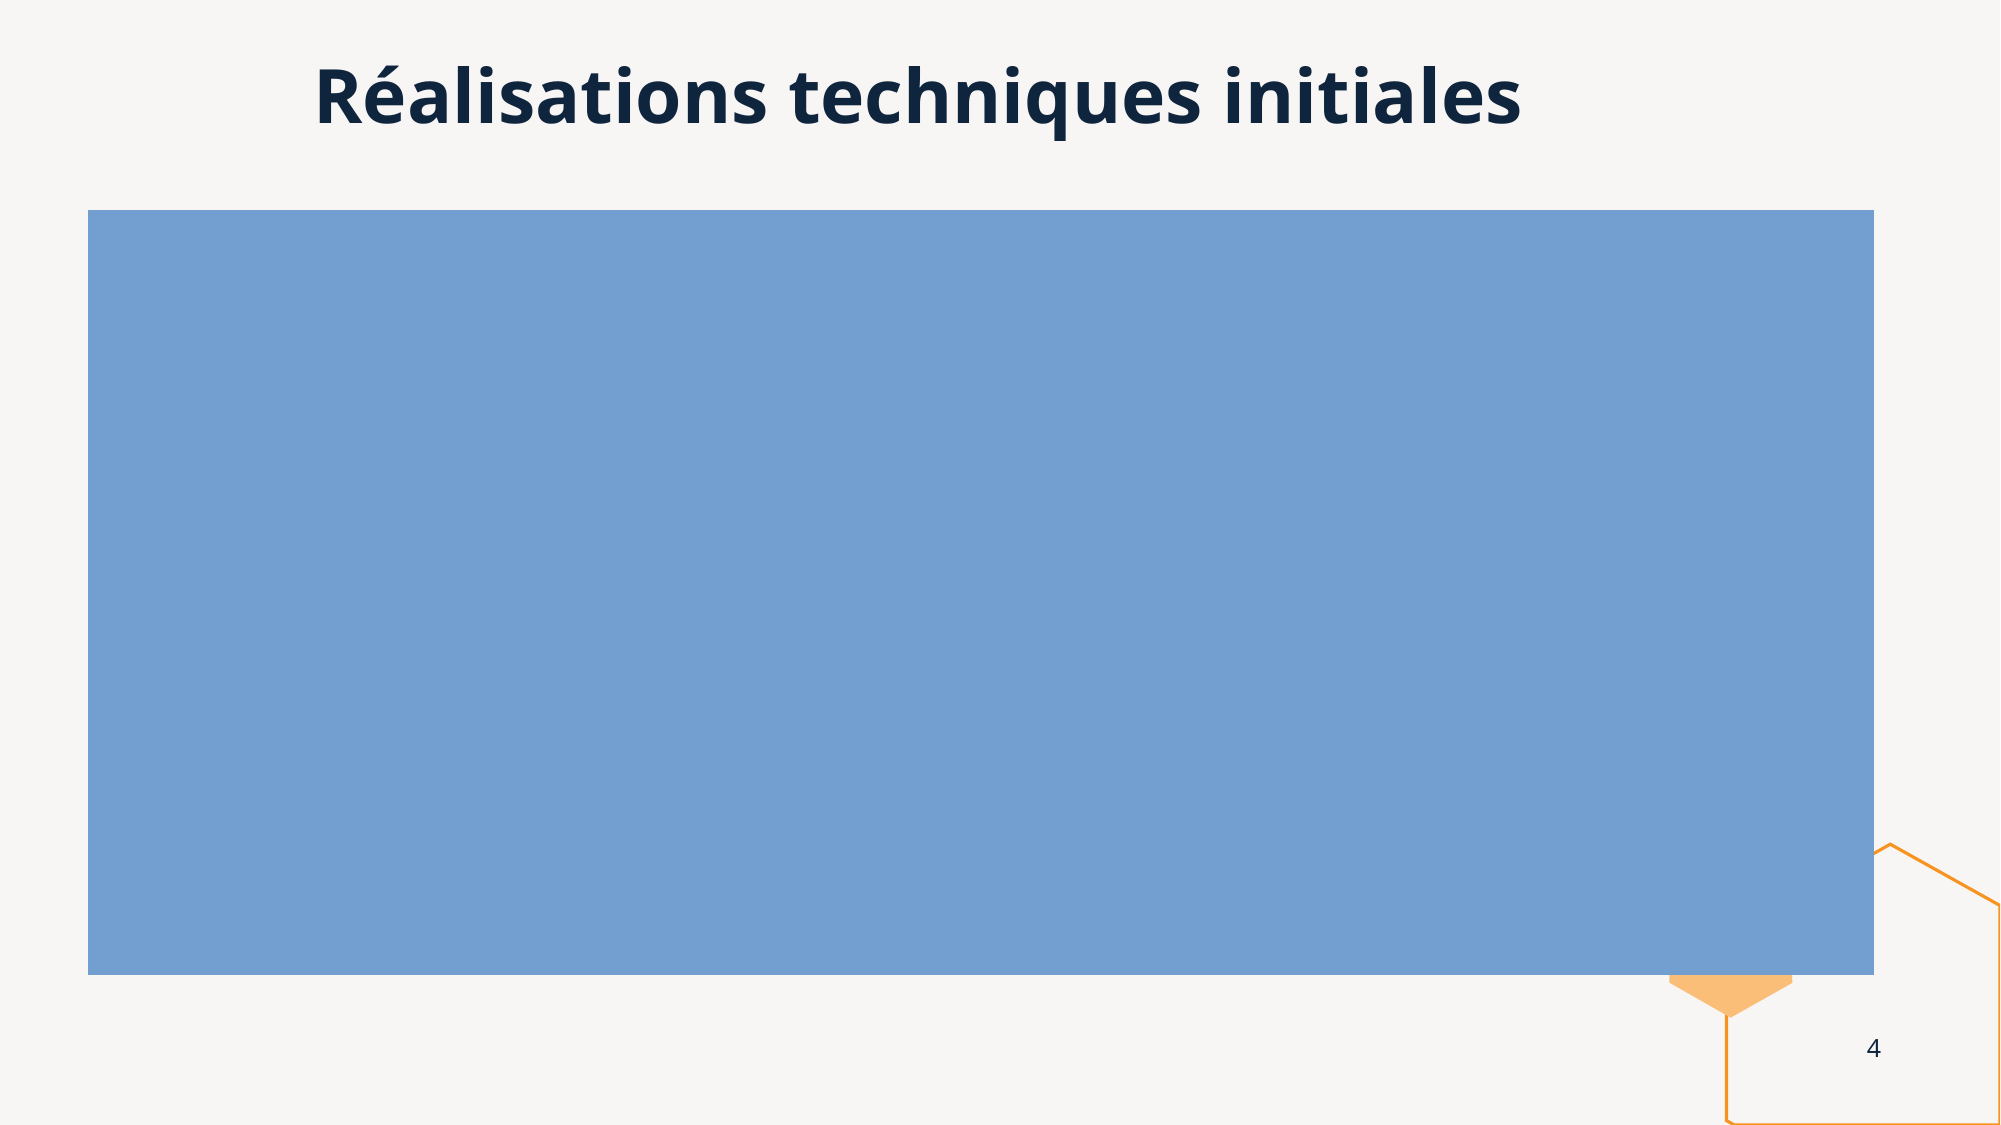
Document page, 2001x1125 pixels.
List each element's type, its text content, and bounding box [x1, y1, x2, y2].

title Réalisations techniques initiales [298, 51, 1702, 165]
slide_number 4 [1836, 1020, 1912, 1080]
